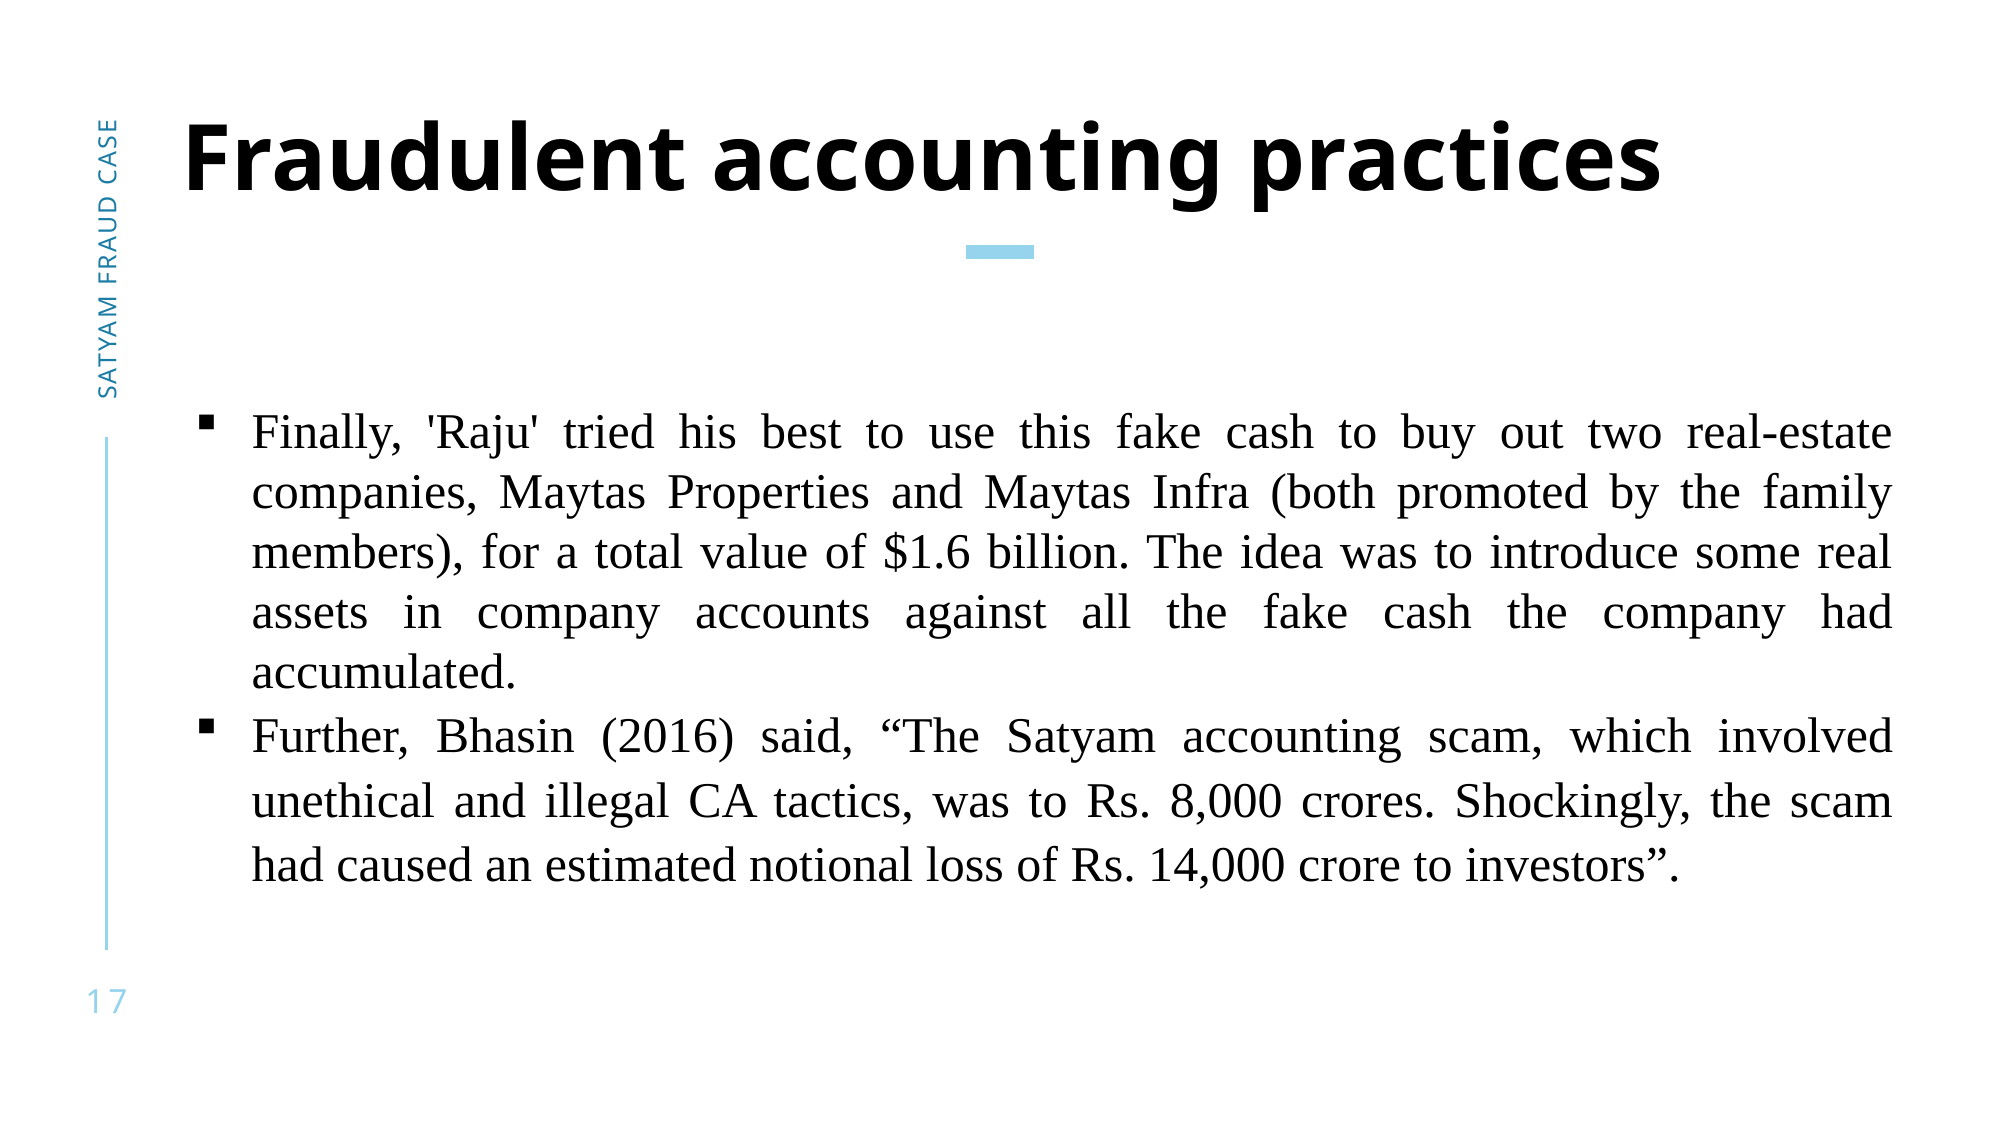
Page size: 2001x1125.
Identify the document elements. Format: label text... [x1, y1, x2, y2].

footer Satyam fraud case [90, 91, 122, 400]
text_box Fraudulent accounting practices [166, 91, 1742, 217]
text_box Finally, 'Raju' tried his best to use this fake cash to buy out two real-estate companies, Maytas Properties and Maytas Infra (both promoted by the family members), for a total value of $1.6 billion. The idea was to introduce some real assets in company accounts against all the fake cash the company had accumulated. Further, Bhasin (2016) said, “The Satyam accounting scam, which involved unethical and illegal CA tactics, was to Rs. 8,000 crores. Shockingly, the scam had caused an estimated notional loss of Rs. 14,000 crore to investors”. [180, 391, 1909, 899]
slide_number 17 [68, 987, 144, 1018]
